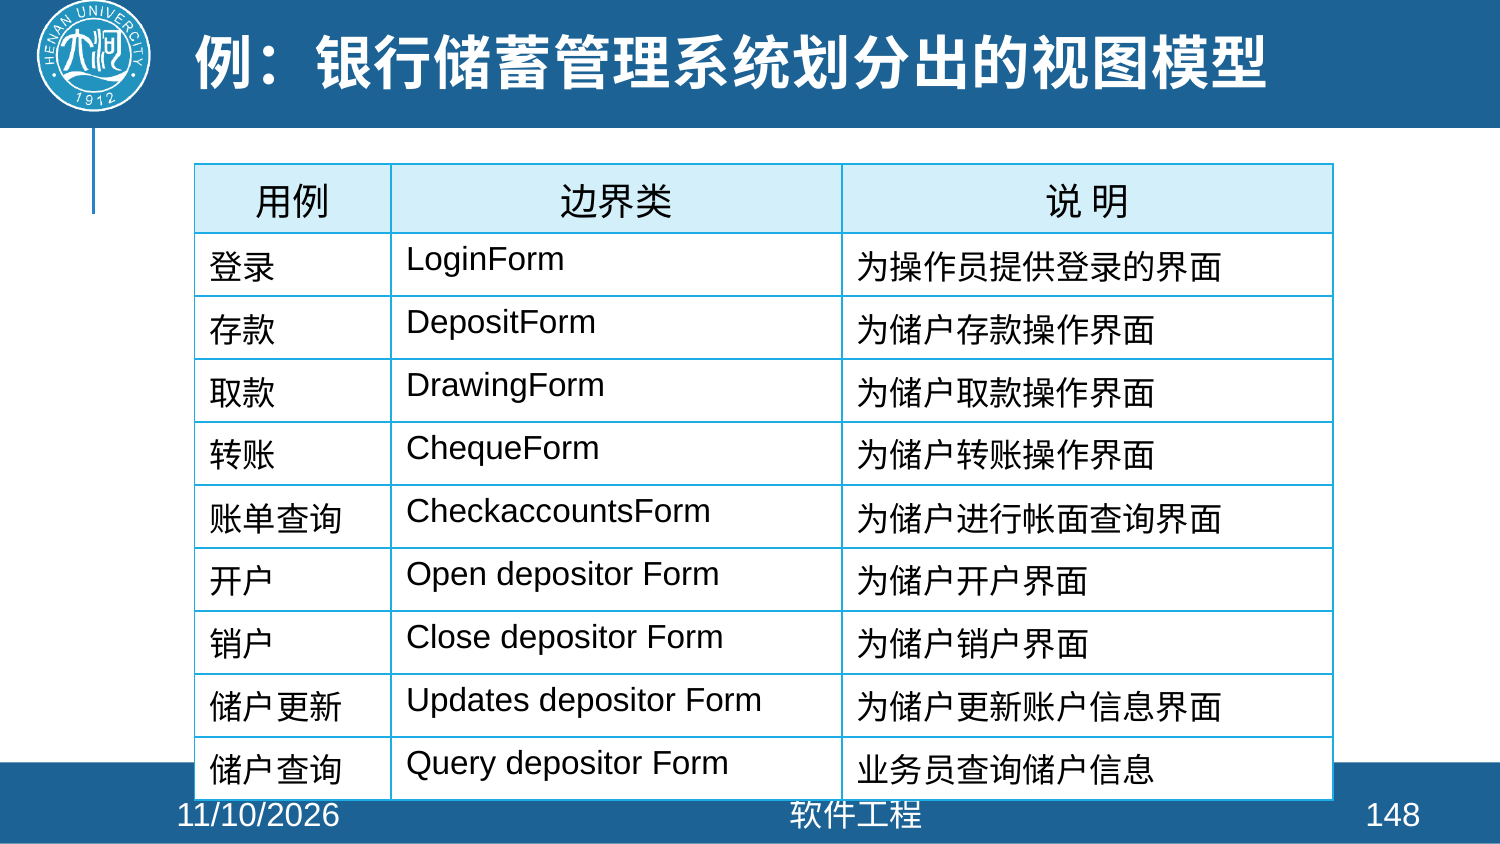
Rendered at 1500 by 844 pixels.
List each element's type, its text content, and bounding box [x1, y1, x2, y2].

table_cell 为储户进行帐面查询界面 [843, 486, 1332, 547]
table_cell LoginForm [392, 234, 841, 295]
table_cell 储户查询 [195, 738, 390, 799]
slide_number 148 [1333, 796, 1454, 830]
table_cell 为储户开户界面 [843, 549, 1332, 610]
table_cell ChequeForm [392, 423, 841, 484]
table_cell 账单查询 [195, 486, 390, 547]
table_cell 业务员查询储户信息 [843, 738, 1332, 799]
table_cell 为操作员提供登录的界面 [843, 234, 1332, 295]
table_cell DepositForm [392, 297, 841, 358]
table_cell 为储户存款操作界面 [843, 297, 1332, 358]
table_cell Close depositor Form [392, 612, 841, 673]
table_header 用例 [195, 165, 390, 232]
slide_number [126, 796, 391, 830]
title 例：银行储蓄管理系统划分出的视图模型 [179, 0, 1454, 136]
table_cell 存款 [195, 297, 390, 358]
table_cell 为储户更新账户信息界面 [843, 675, 1332, 736]
table_cell 销户 [195, 612, 390, 673]
footer 软件工程 [391, 801, 1322, 830]
table_header 边界类 [392, 165, 841, 232]
table_cell 取款 [195, 360, 390, 421]
table_cell Query depositor Form [392, 738, 841, 799]
table_cell DrawingForm [392, 360, 841, 421]
table_cell 为储户转账操作界面 [843, 423, 1332, 484]
table_cell 为储户取款操作界面 [843, 360, 1332, 421]
table_cell 登录 [195, 234, 390, 295]
table_cell 开户 [195, 549, 390, 610]
table_cell 为储户销户界面 [843, 612, 1332, 673]
table_cell 储户更新 [195, 675, 390, 736]
table_header 说 明 [843, 165, 1332, 232]
table_cell Open depositor Form [392, 549, 841, 610]
table_cell 转账 [195, 423, 390, 484]
table_cell CheckaccountsForm [392, 486, 841, 547]
table_cell Updates depositor Form [392, 675, 841, 736]
